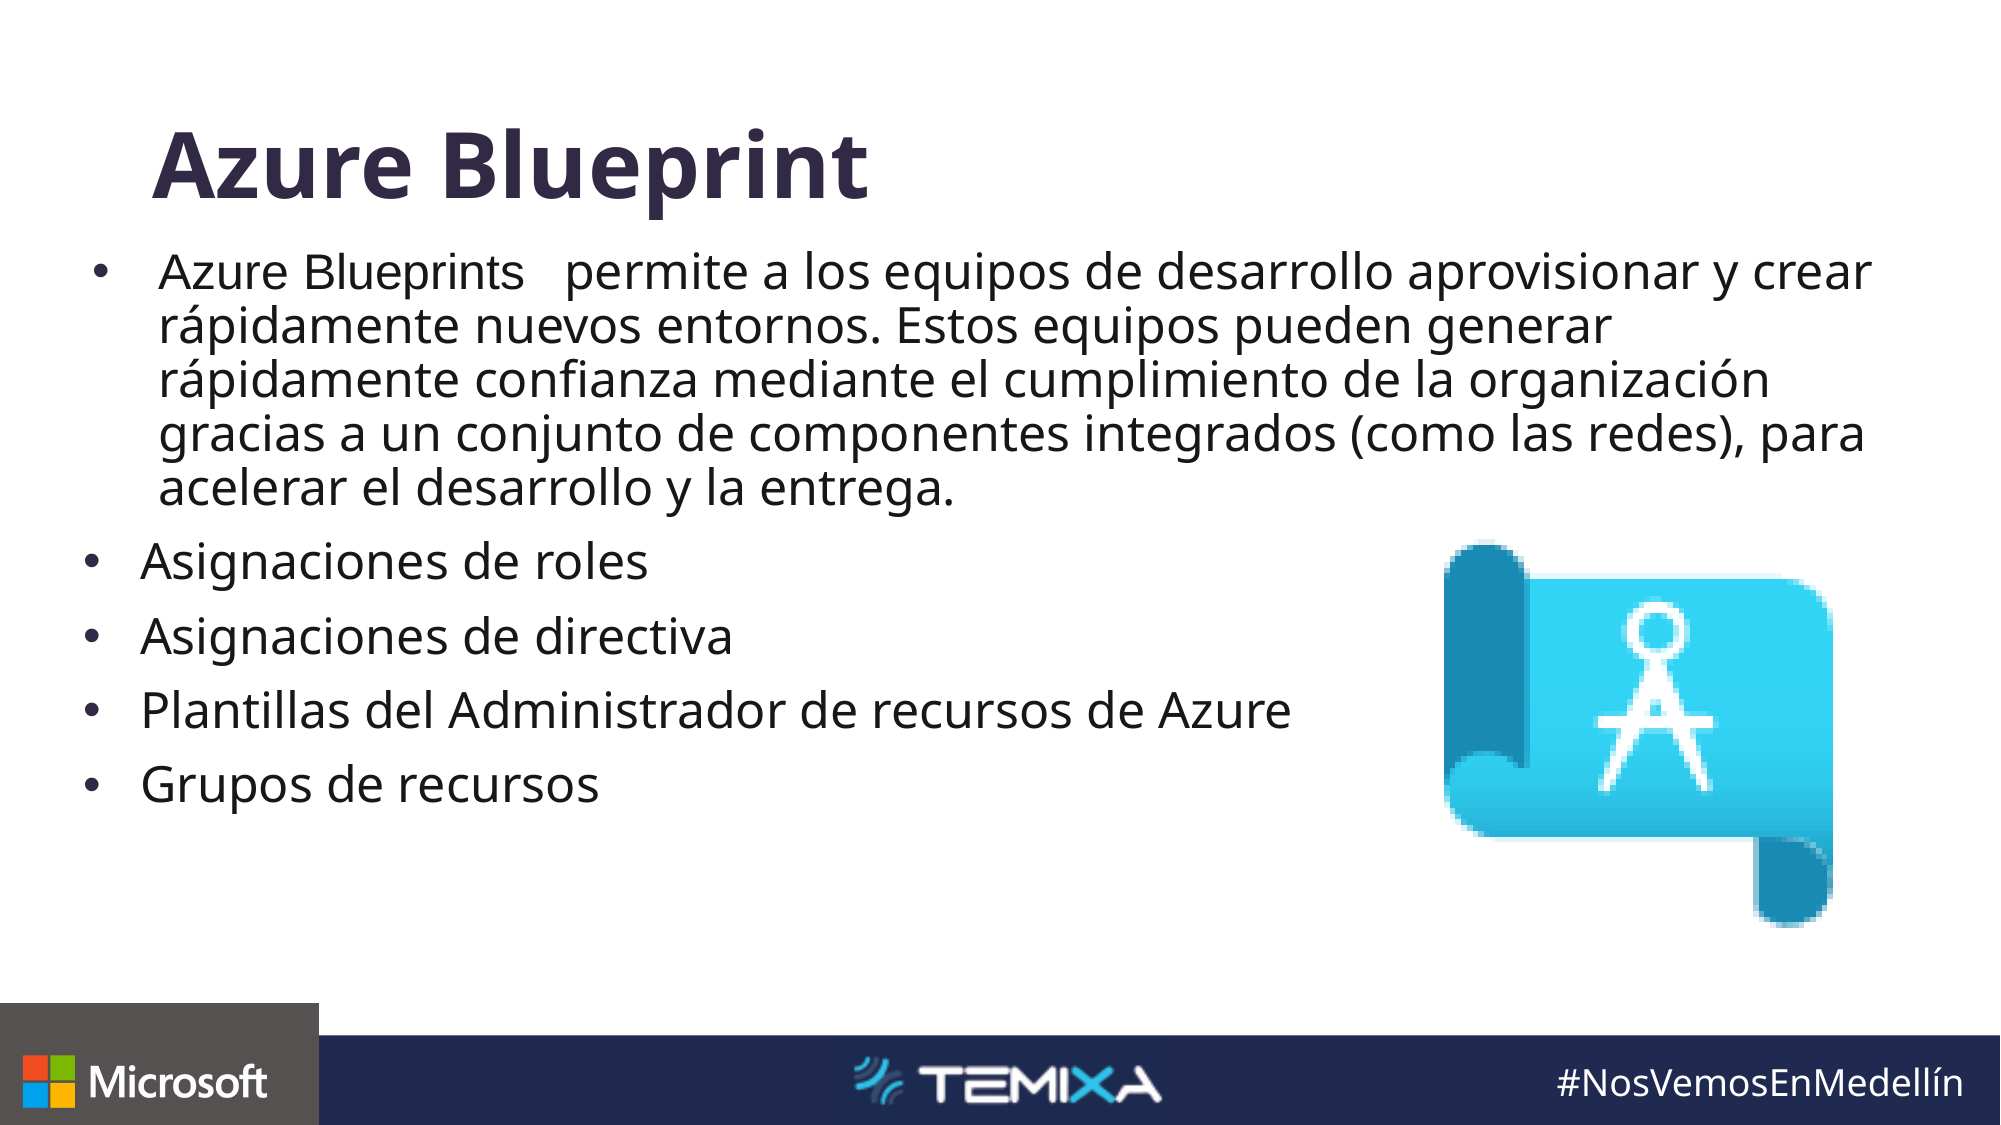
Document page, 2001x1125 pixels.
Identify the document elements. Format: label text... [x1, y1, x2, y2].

picture [1432, 527, 1845, 940]
list Azure Blueprints permite a los equipos de desarrollo aprovisionar y crear rápidamente nuevos entornos. Estos equipos pueden generar rápidamente confianza mediante el cumplimiento de la organización gracias a un conjunto de componentes integrados (como las redes), para acelerar el desarrollo y la entrega. Asignaciones de roles Asignaciones de directiva Plantillas del Administrador de recursos de Azure Grupos de recursos [68, 238, 1930, 839]
picture [0, 1003, 319, 1125]
picture [829, 1037, 1171, 1125]
title Azure Blueprint [137, 59, 1863, 238]
